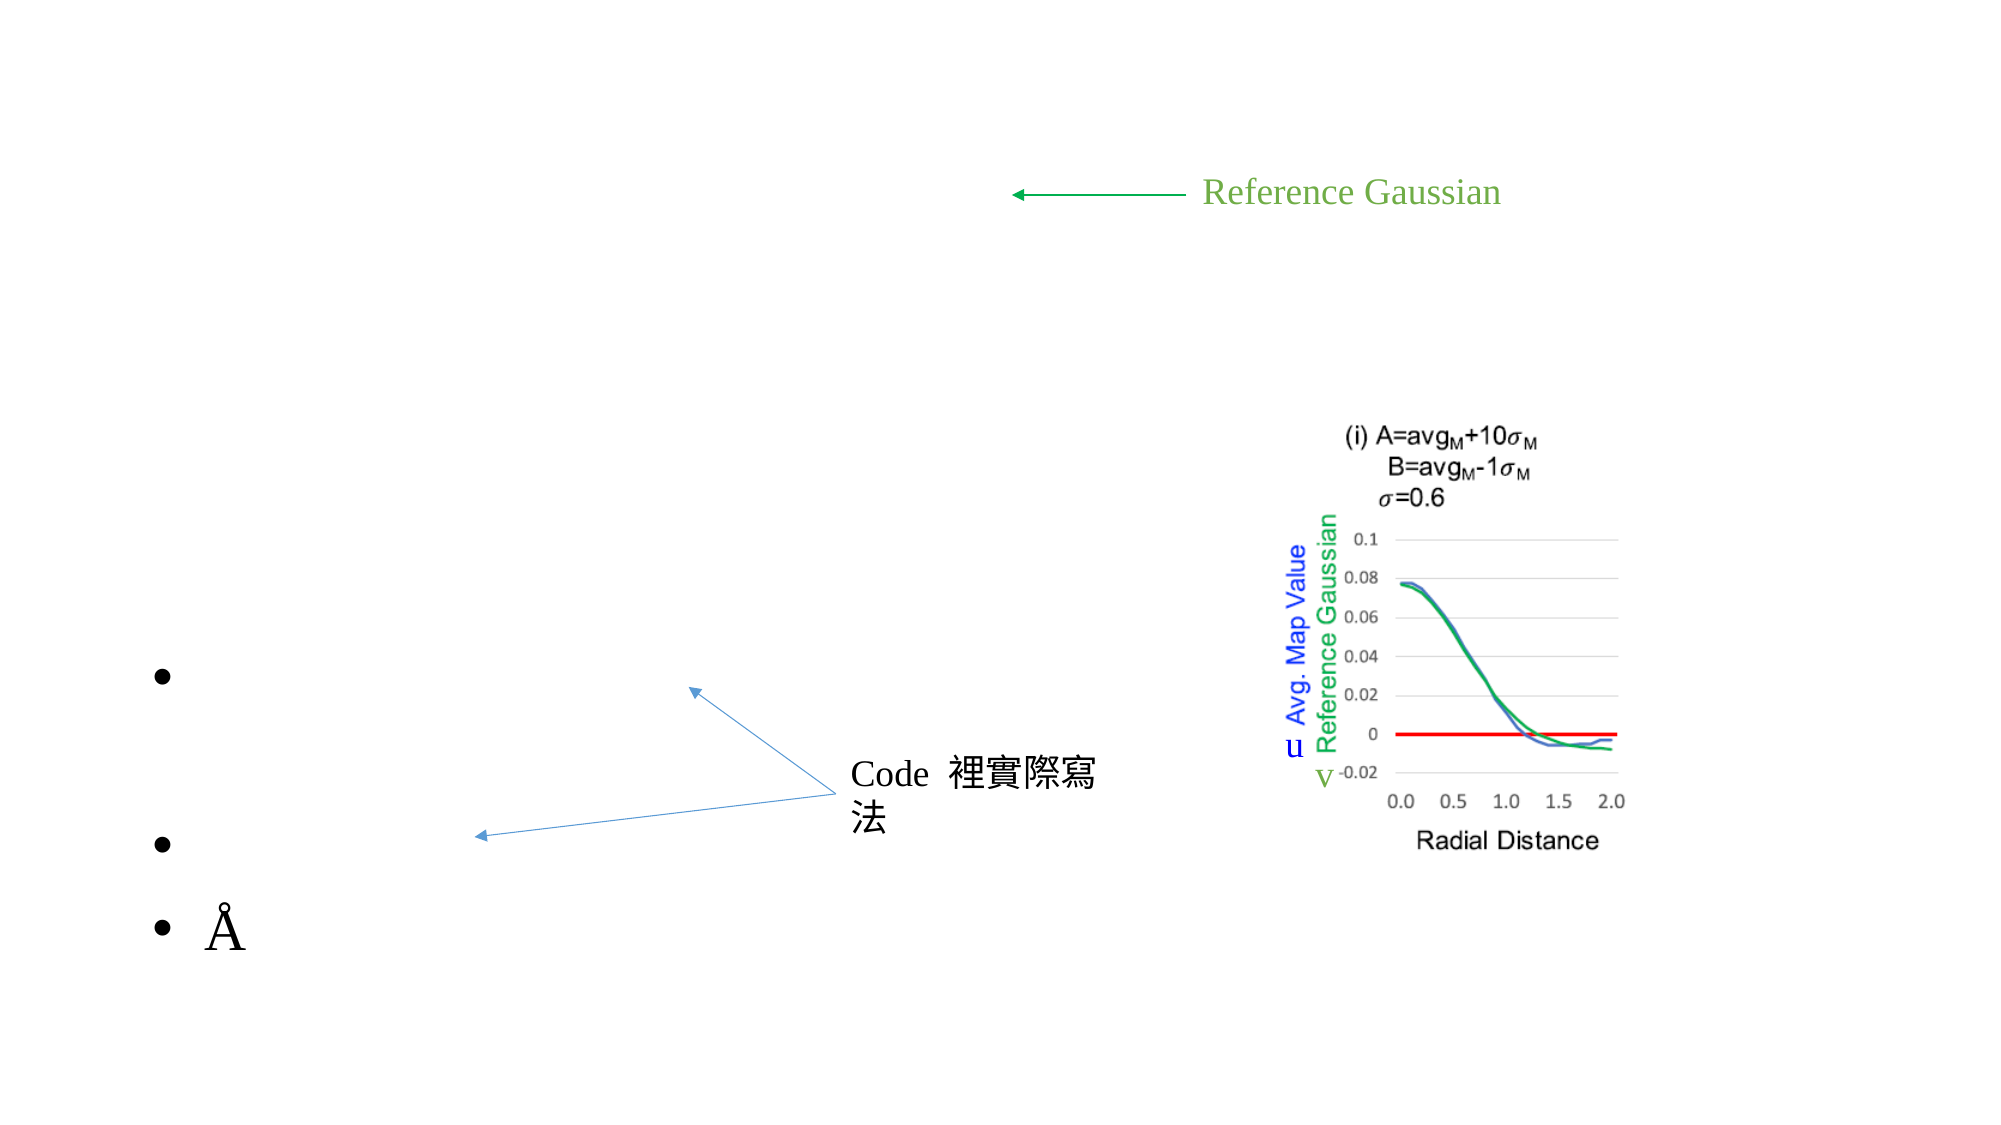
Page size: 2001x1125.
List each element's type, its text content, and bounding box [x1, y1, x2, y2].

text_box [688, 686, 836, 771]
text_box Code 裡實際寫法 [835, 741, 1145, 847]
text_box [474, 771, 836, 837]
picture [1253, 412, 1651, 863]
text_box Reference Gaussian [1187, 160, 1517, 220]
